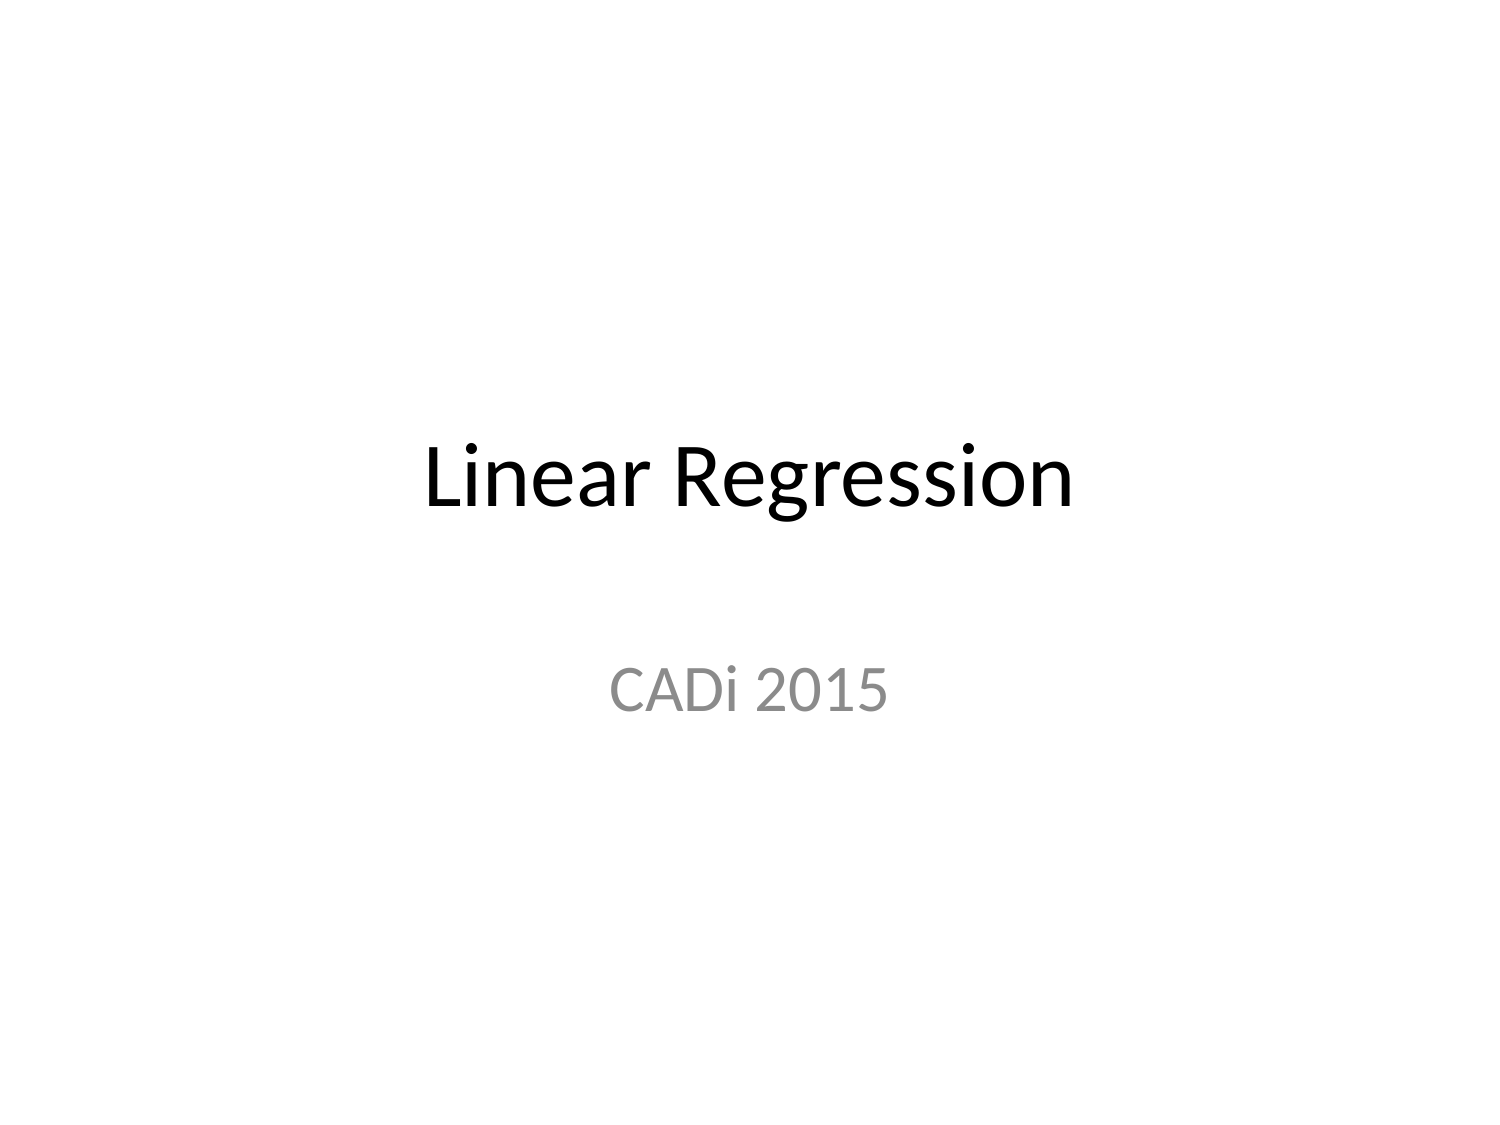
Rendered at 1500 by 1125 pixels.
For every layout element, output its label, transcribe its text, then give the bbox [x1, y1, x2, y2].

subtitle CADi 2015 [225, 637, 1275, 925]
title Linear Regression [112, 349, 1388, 591]
